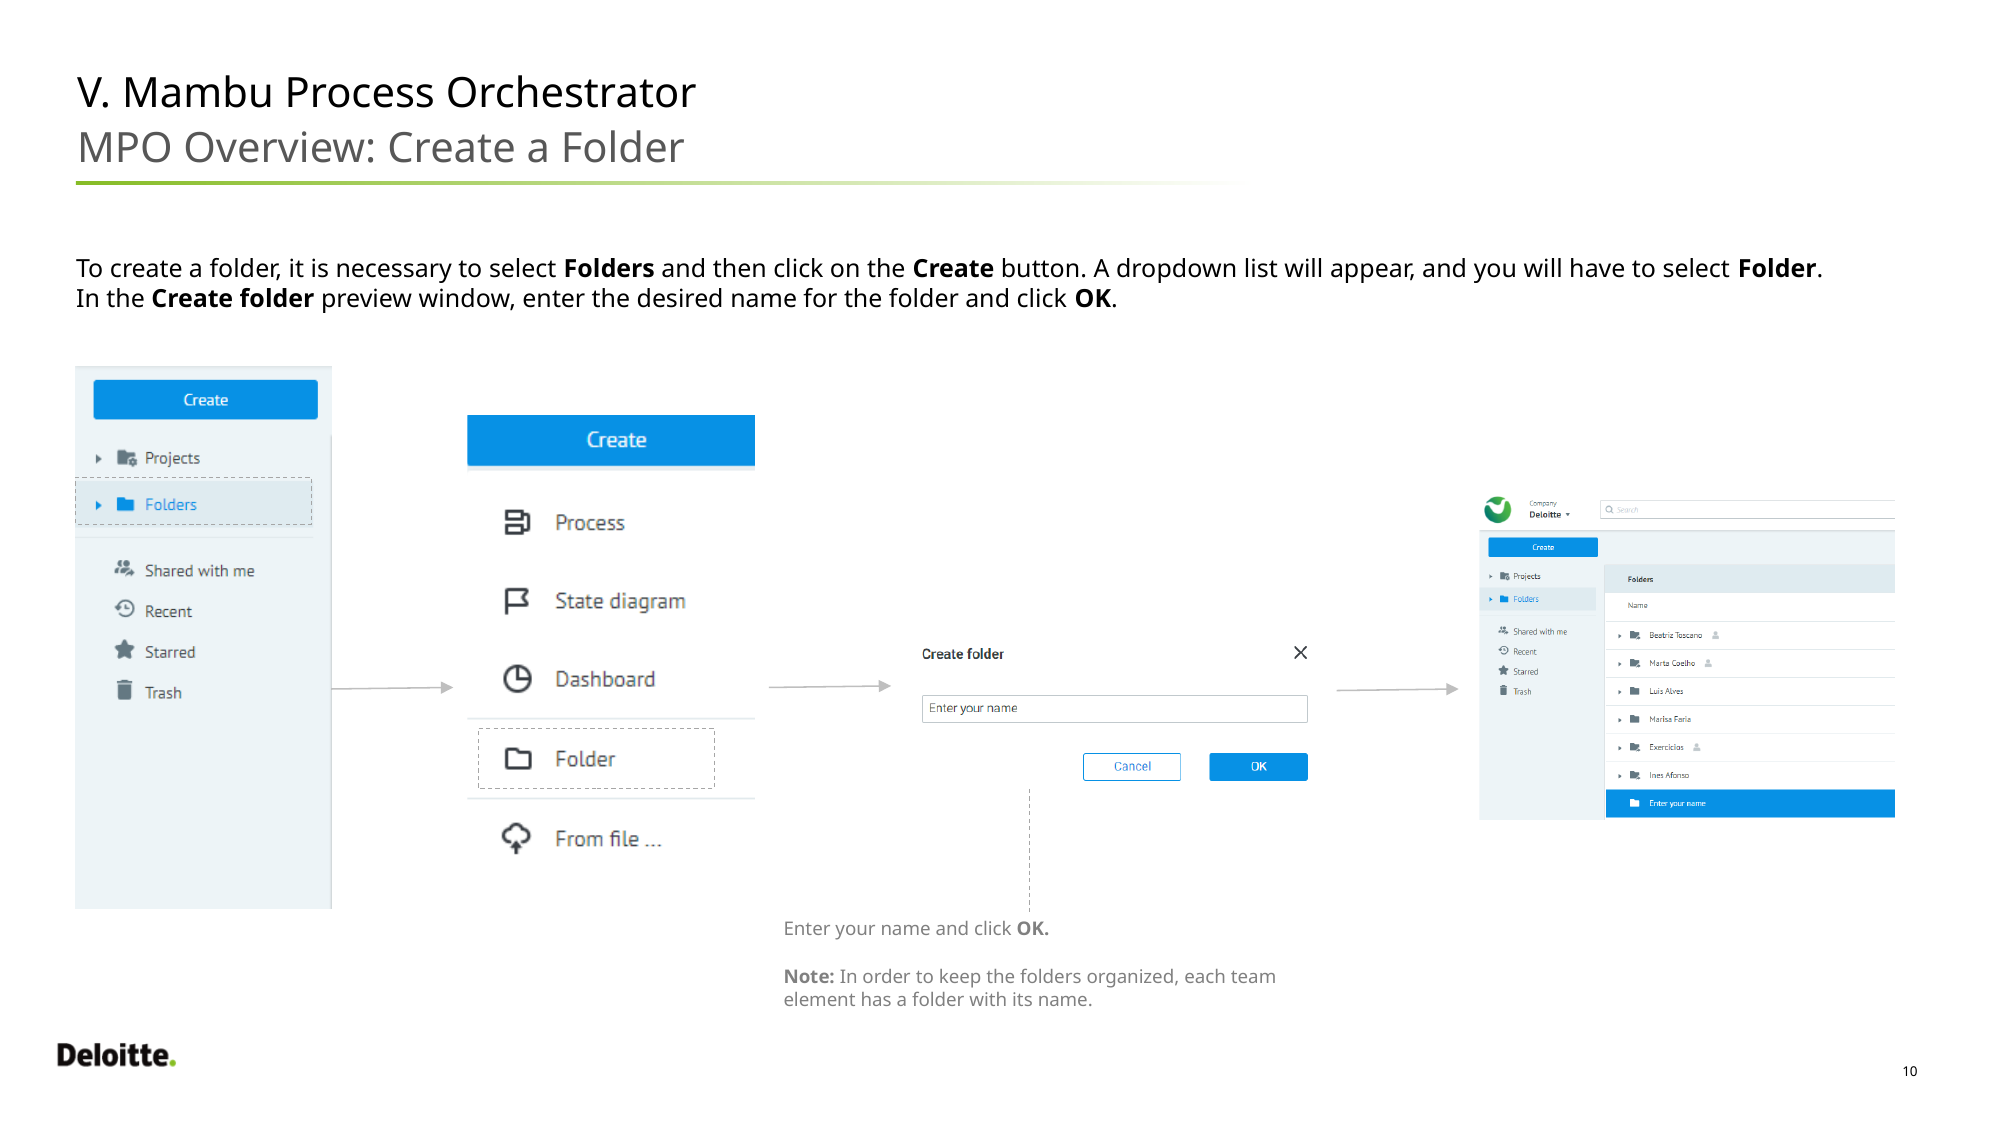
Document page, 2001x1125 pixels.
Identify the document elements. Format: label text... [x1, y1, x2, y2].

text_box [27, 0, 1752, 200]
text_box To create a folder, it is necessary to select Folders and then click on the Create button. A dropdown list will appear, and you will have to select Folder. In the Create folder preview window, enter the desired name for the folder and click OK. [75, 245, 1858, 320]
text_box V. Mambu Process Orchestrator [77, 65, 1923, 121]
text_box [75, 366, 1896, 1018]
text_box MPO Overview: Create a Folder [77, 121, 1923, 200]
picture [46, 1029, 212, 1085]
